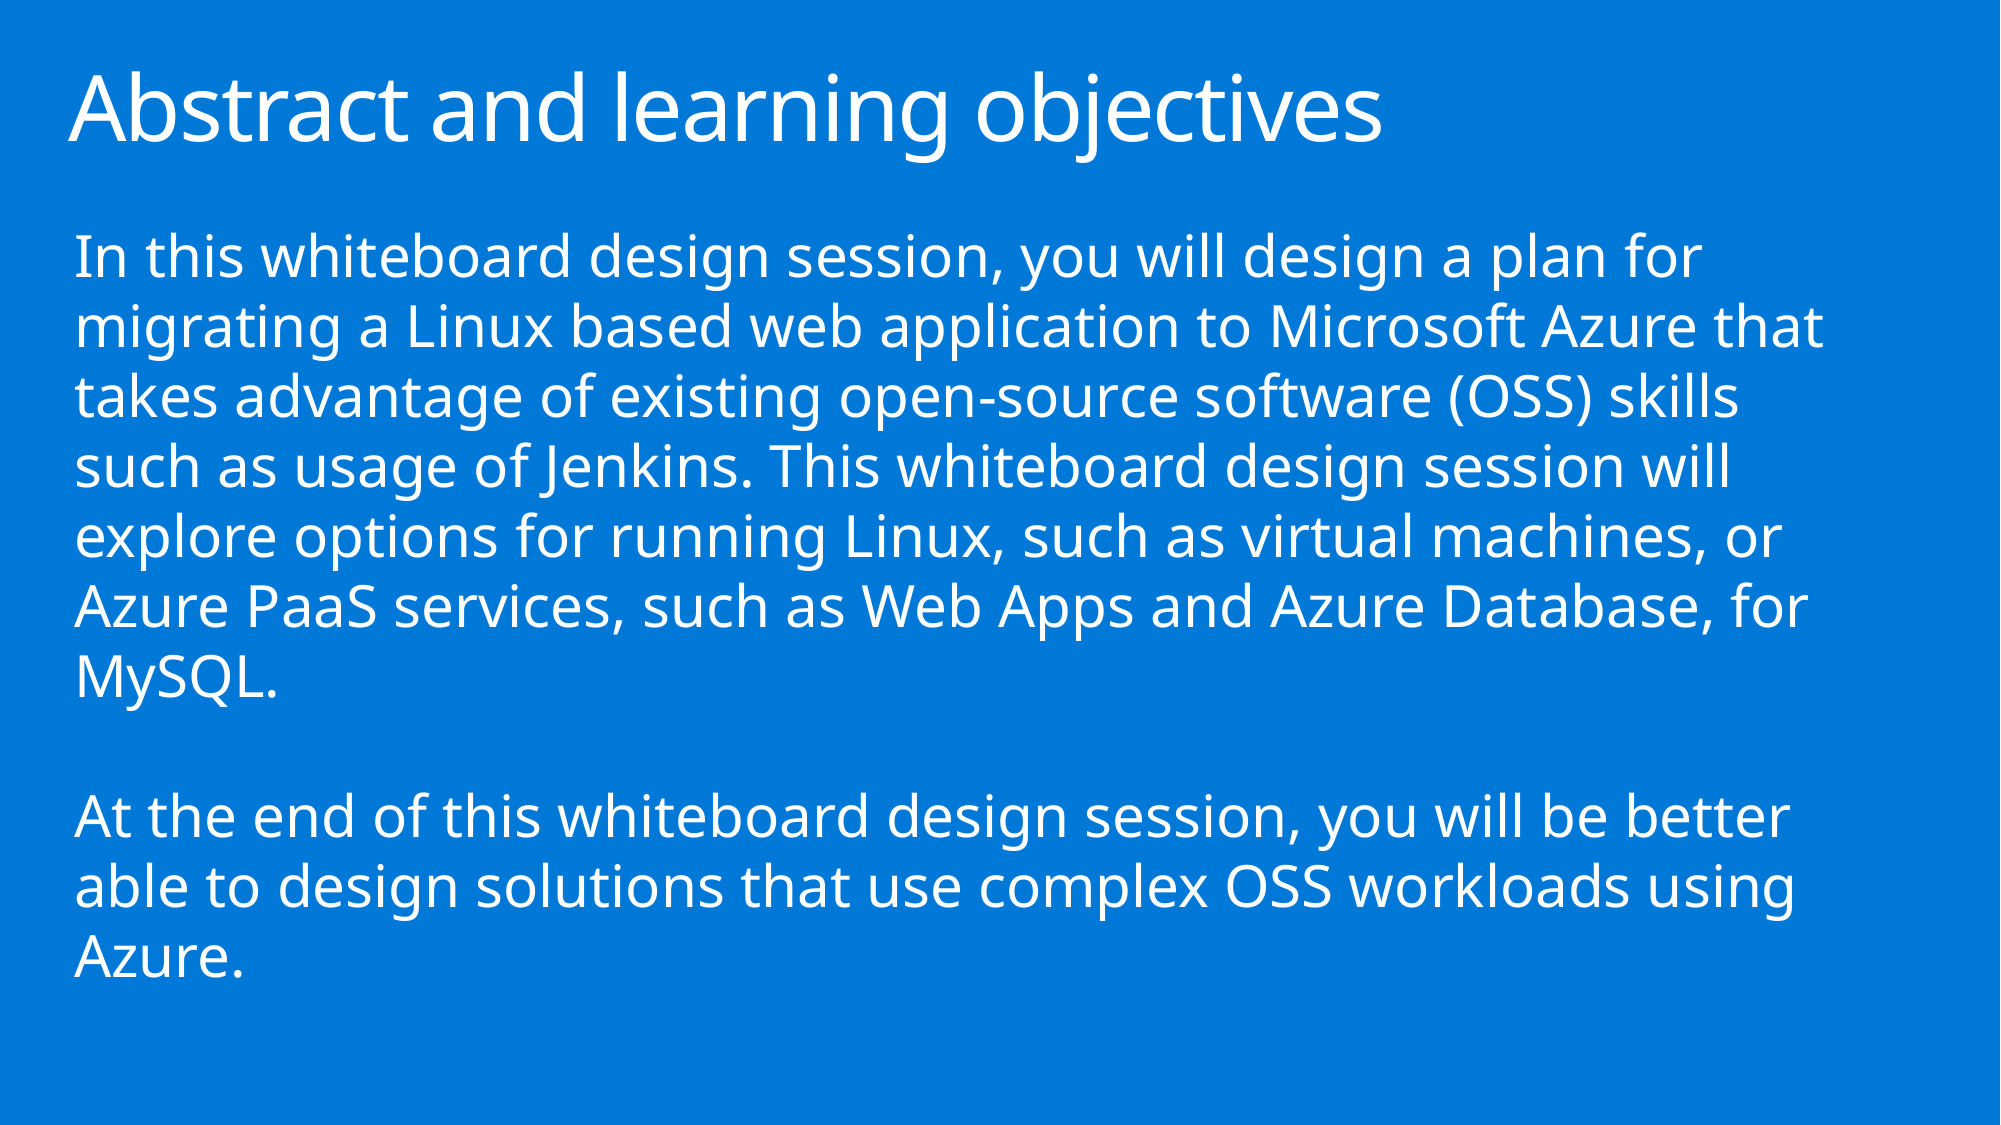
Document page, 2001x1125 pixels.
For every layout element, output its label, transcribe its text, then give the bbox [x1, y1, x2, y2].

text_box In this whiteboard design session, you will design a plan for migrating a Linux based web application to Microsoft Azure that takes advantage of existing open-source software (OSS) skills such as usage of Jenkins. This whiteboard design session will explore options for running Linux, such as virtual machines, or Azure PaaS services, such as Web Apps and Azure Database, for MySQL. At the end of this whiteboard design session, you will be better able to design solutions that use complex OSS workloads using Azure. [44, 195, 1867, 1013]
title Abstract and learning objectives [44, 47, 1957, 196]
